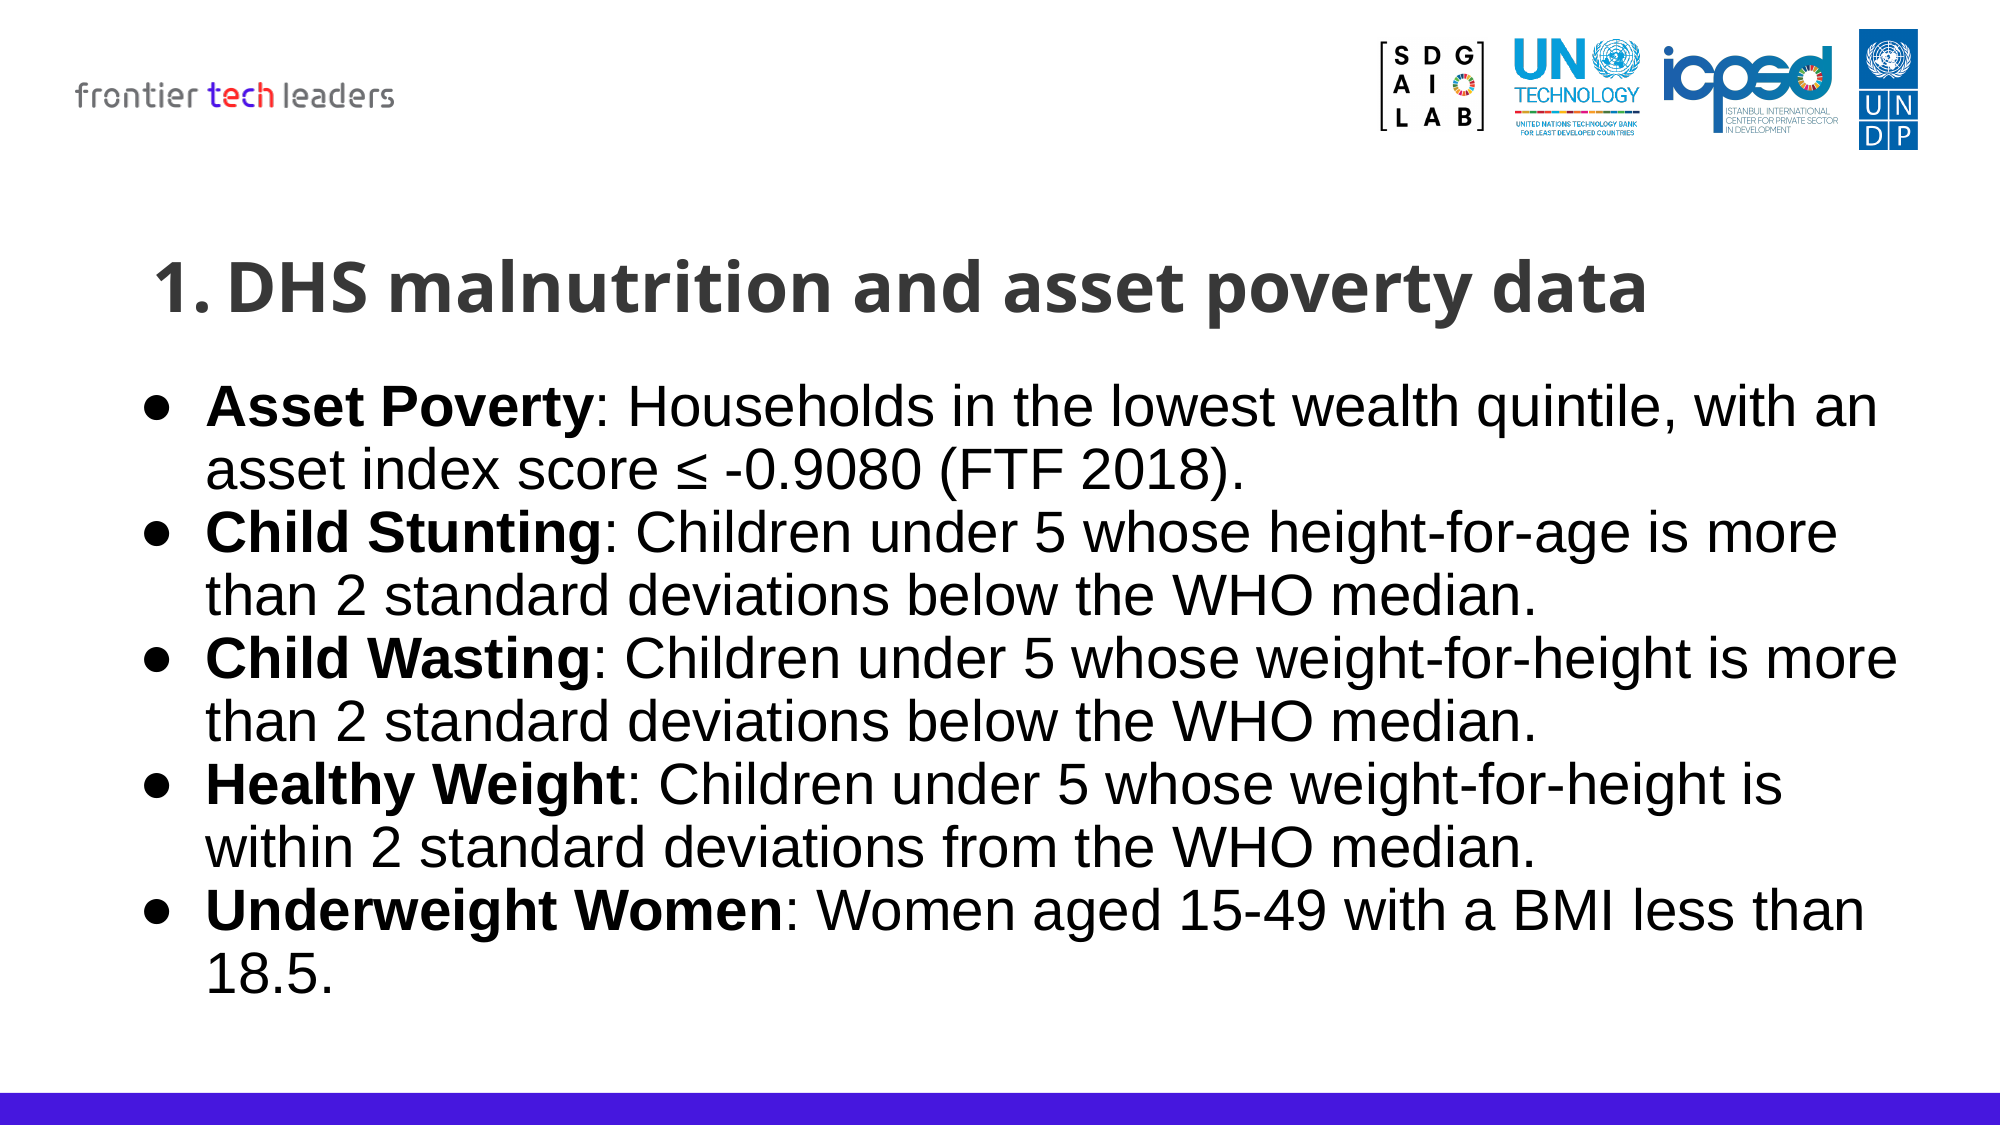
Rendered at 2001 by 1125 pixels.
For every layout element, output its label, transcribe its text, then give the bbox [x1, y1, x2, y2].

text_box Asset Poverty: Households in the lowest wealth quintile, with an asset index score ≤ -0.9080 (FTF 2018). Child Stunting: Children under 5 whose height-for-age is more than 2 standard deviations below the WHO median. Child Wasting: Children under 5 whose weight-for-height is more than 2 standard deviations below the WHO median. Healthy Weight: Children under 5 whose weight-for-height is within 2 standard deviations from the WHO median. Underweight Women: Women aged 15-49 with a BMI less than 18.5. [123, 369, 1919, 1067]
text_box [1377, 29, 1918, 150]
text_box DHS malnutrition and asset poverty data [142, 242, 1756, 338]
text_box [0, 1092, 2000, 1125]
picture [75, 82, 394, 108]
